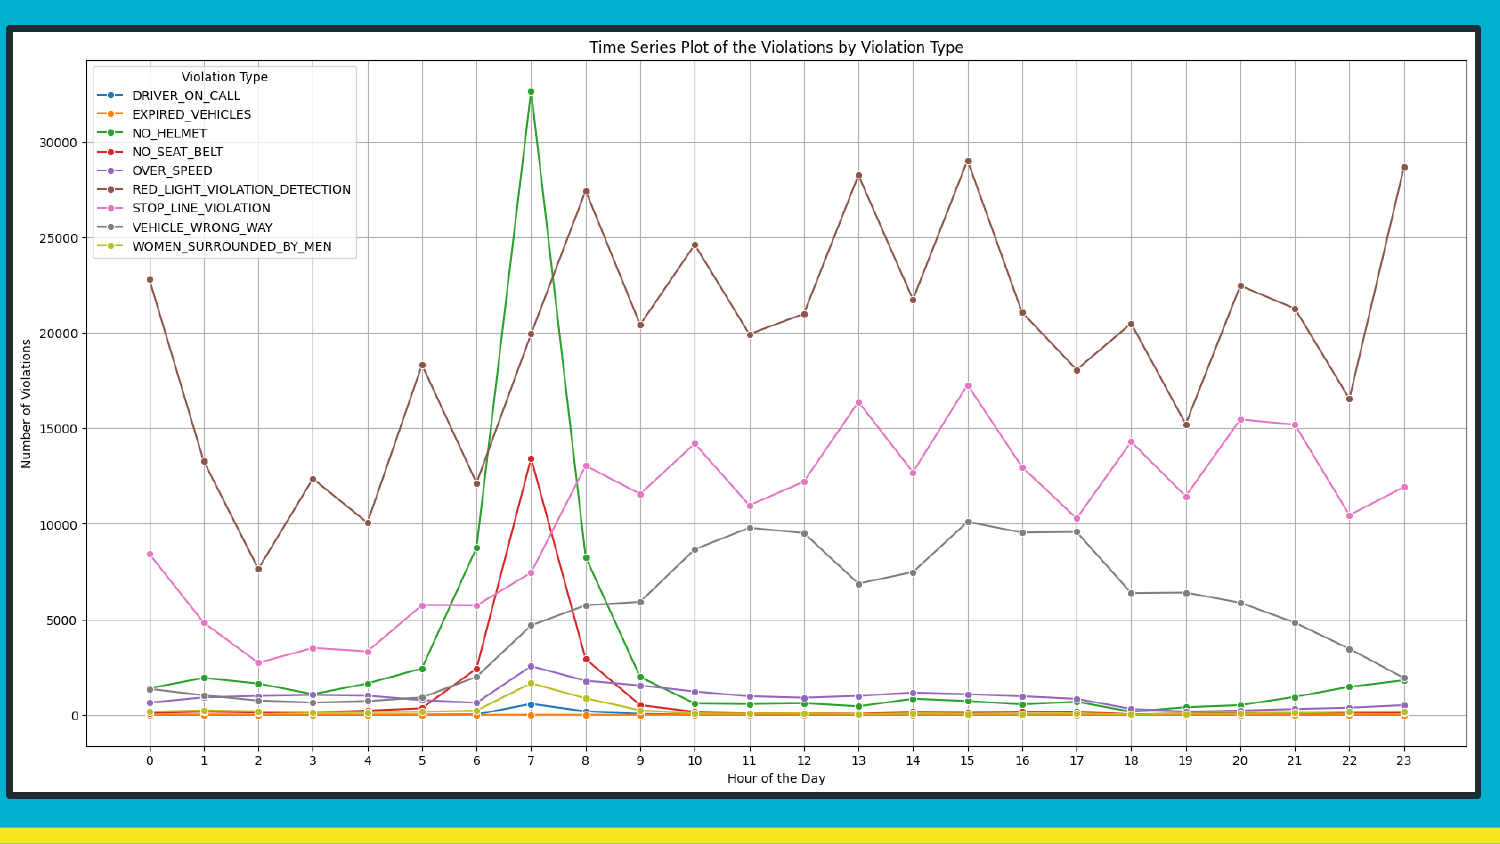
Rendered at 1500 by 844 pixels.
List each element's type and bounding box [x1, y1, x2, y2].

picture [12, 31, 1475, 793]
